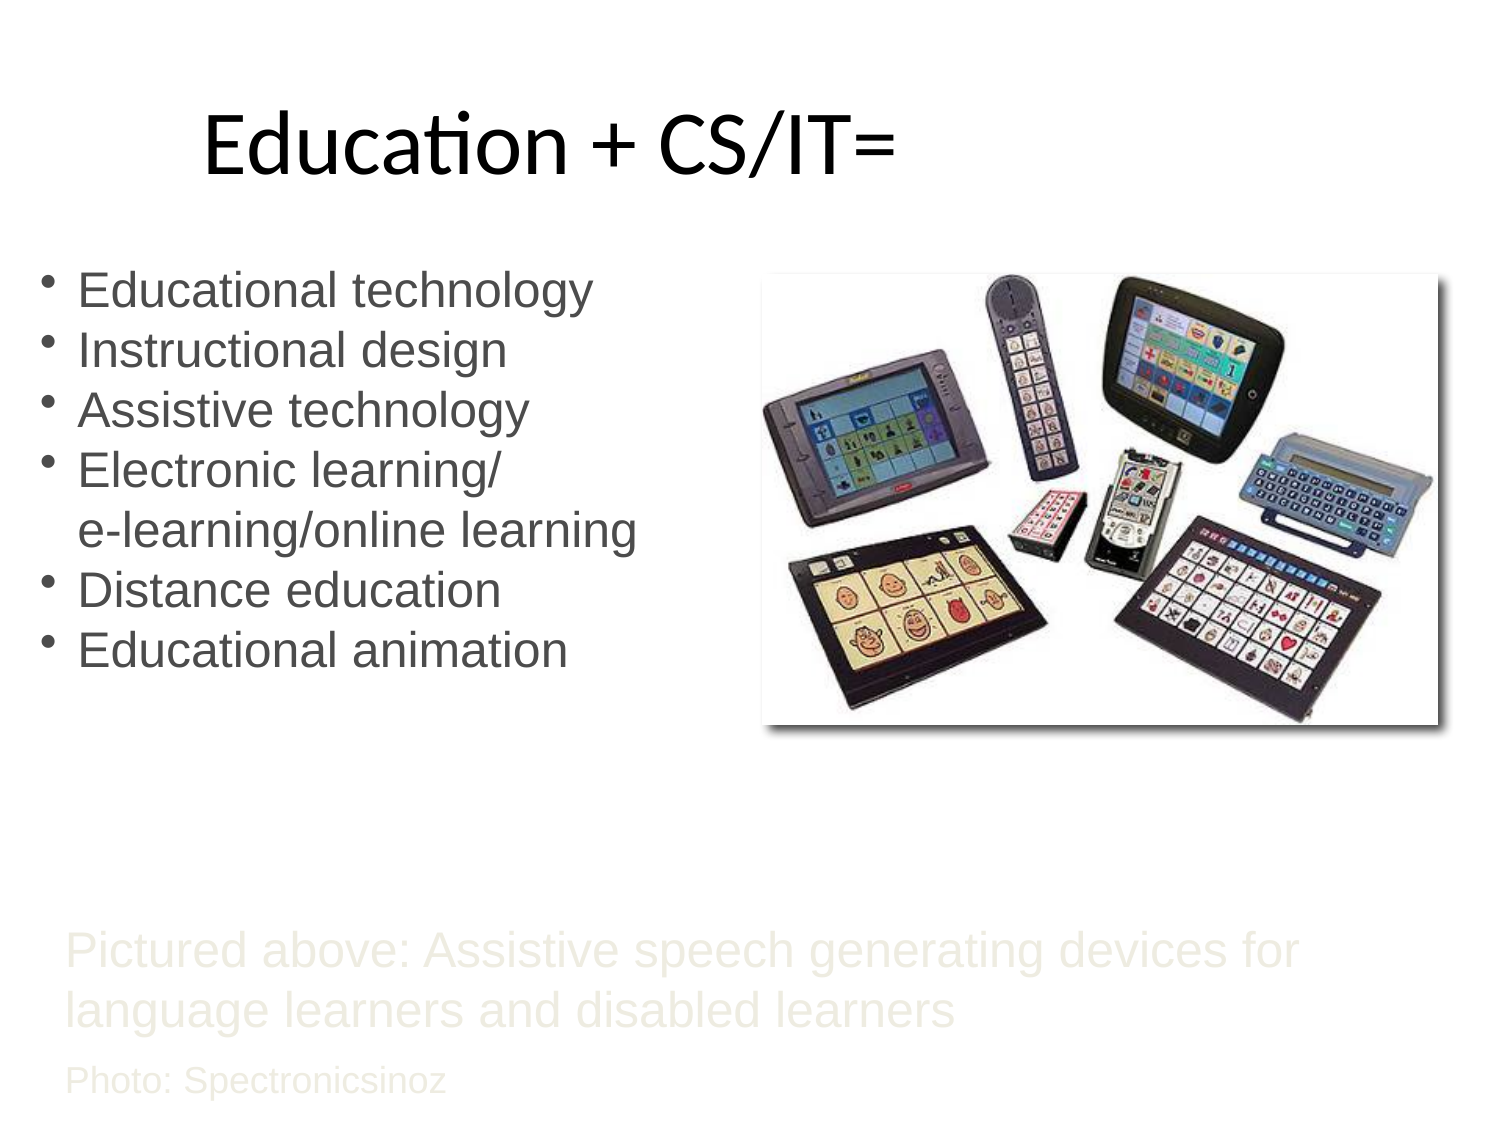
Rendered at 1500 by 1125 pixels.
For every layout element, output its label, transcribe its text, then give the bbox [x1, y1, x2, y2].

subtitle Educational technology Instructional design Assistive technology Electronic learning/ e-learning/online learning Distance education Educational animation [24, 249, 713, 750]
title Education + CS/IT= [187, 75, 1463, 175]
picture [762, 274, 1438, 725]
text_box Pictured above: Assistive speech generating devices for language learners and disabled learners Photo: Spectronicsinoz [50, 909, 1500, 1109]
